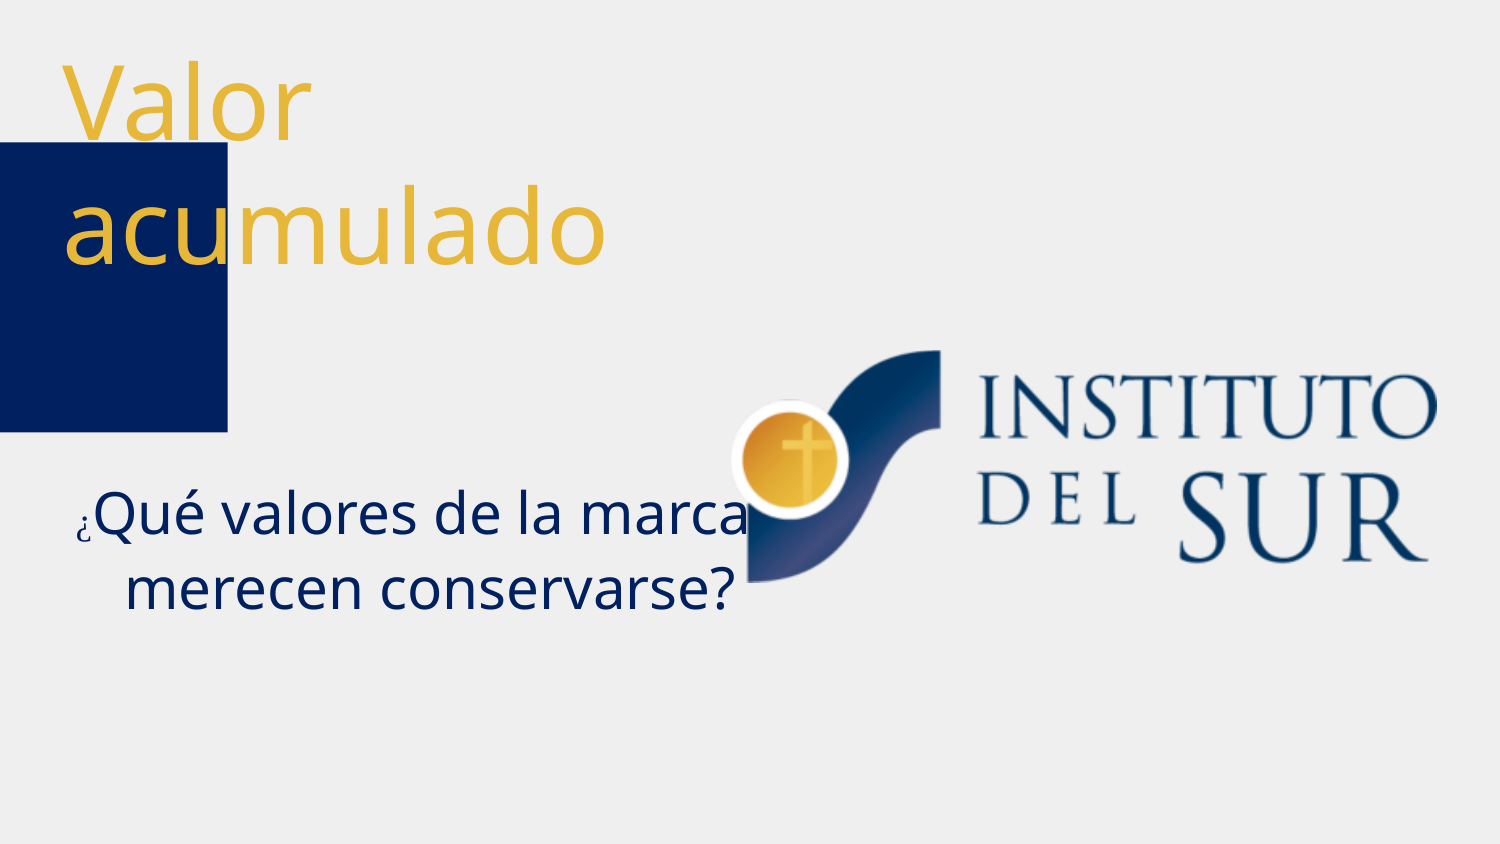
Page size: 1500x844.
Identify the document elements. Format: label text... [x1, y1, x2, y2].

title Valor acumulado [47, 153, 774, 301]
text_box ¿Qué valores de la marca merecen conservarse? [34, 456, 857, 649]
picture [731, 350, 1437, 583]
